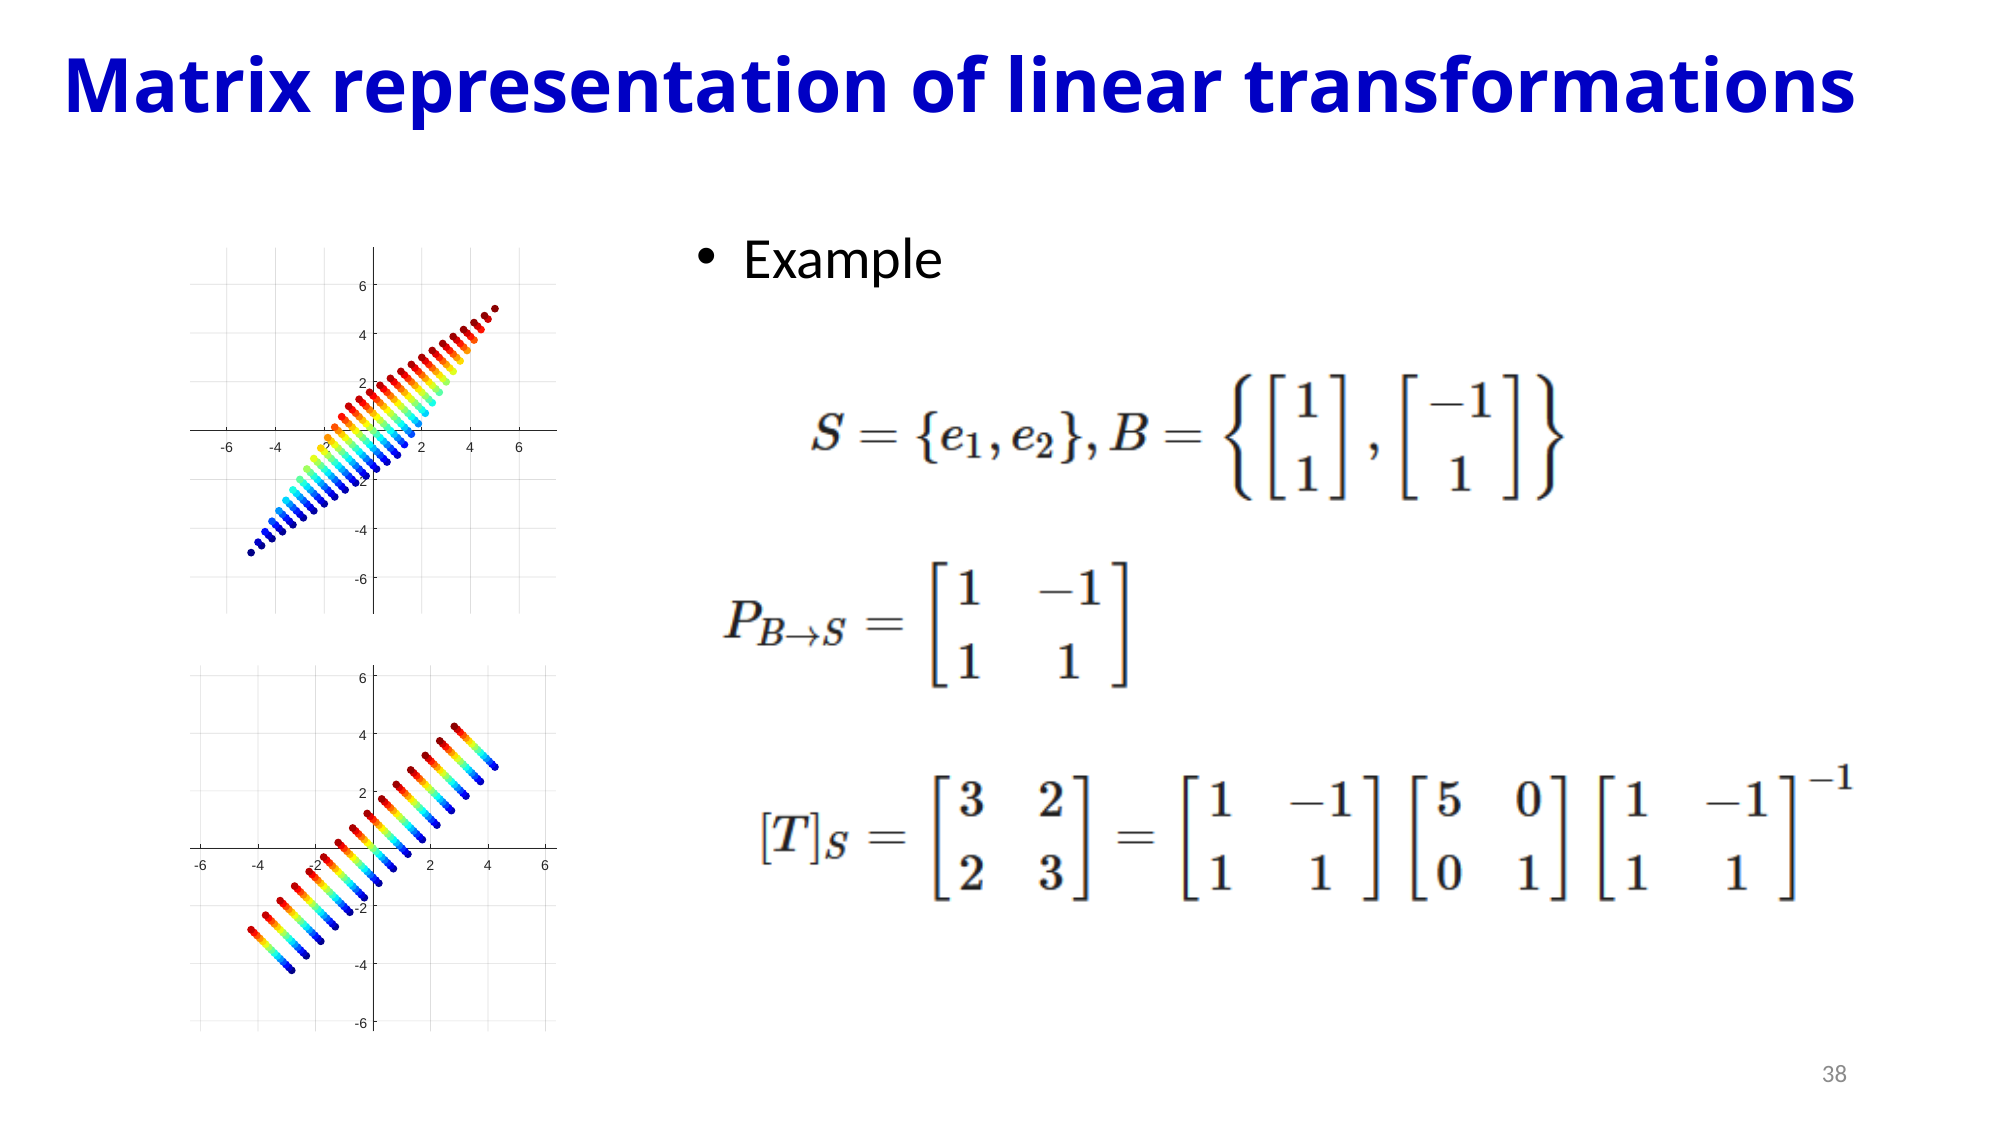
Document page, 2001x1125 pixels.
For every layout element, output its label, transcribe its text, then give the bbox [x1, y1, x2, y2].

slide_number 38 [1412, 1042, 1863, 1103]
picture [700, 543, 1147, 706]
picture [777, 336, 1596, 534]
picture [63, 214, 660, 1080]
picture [743, 747, 1879, 928]
text_box Example [682, 212, 1937, 298]
title Matrix representation of linear transformations [47, 23, 1937, 153]
